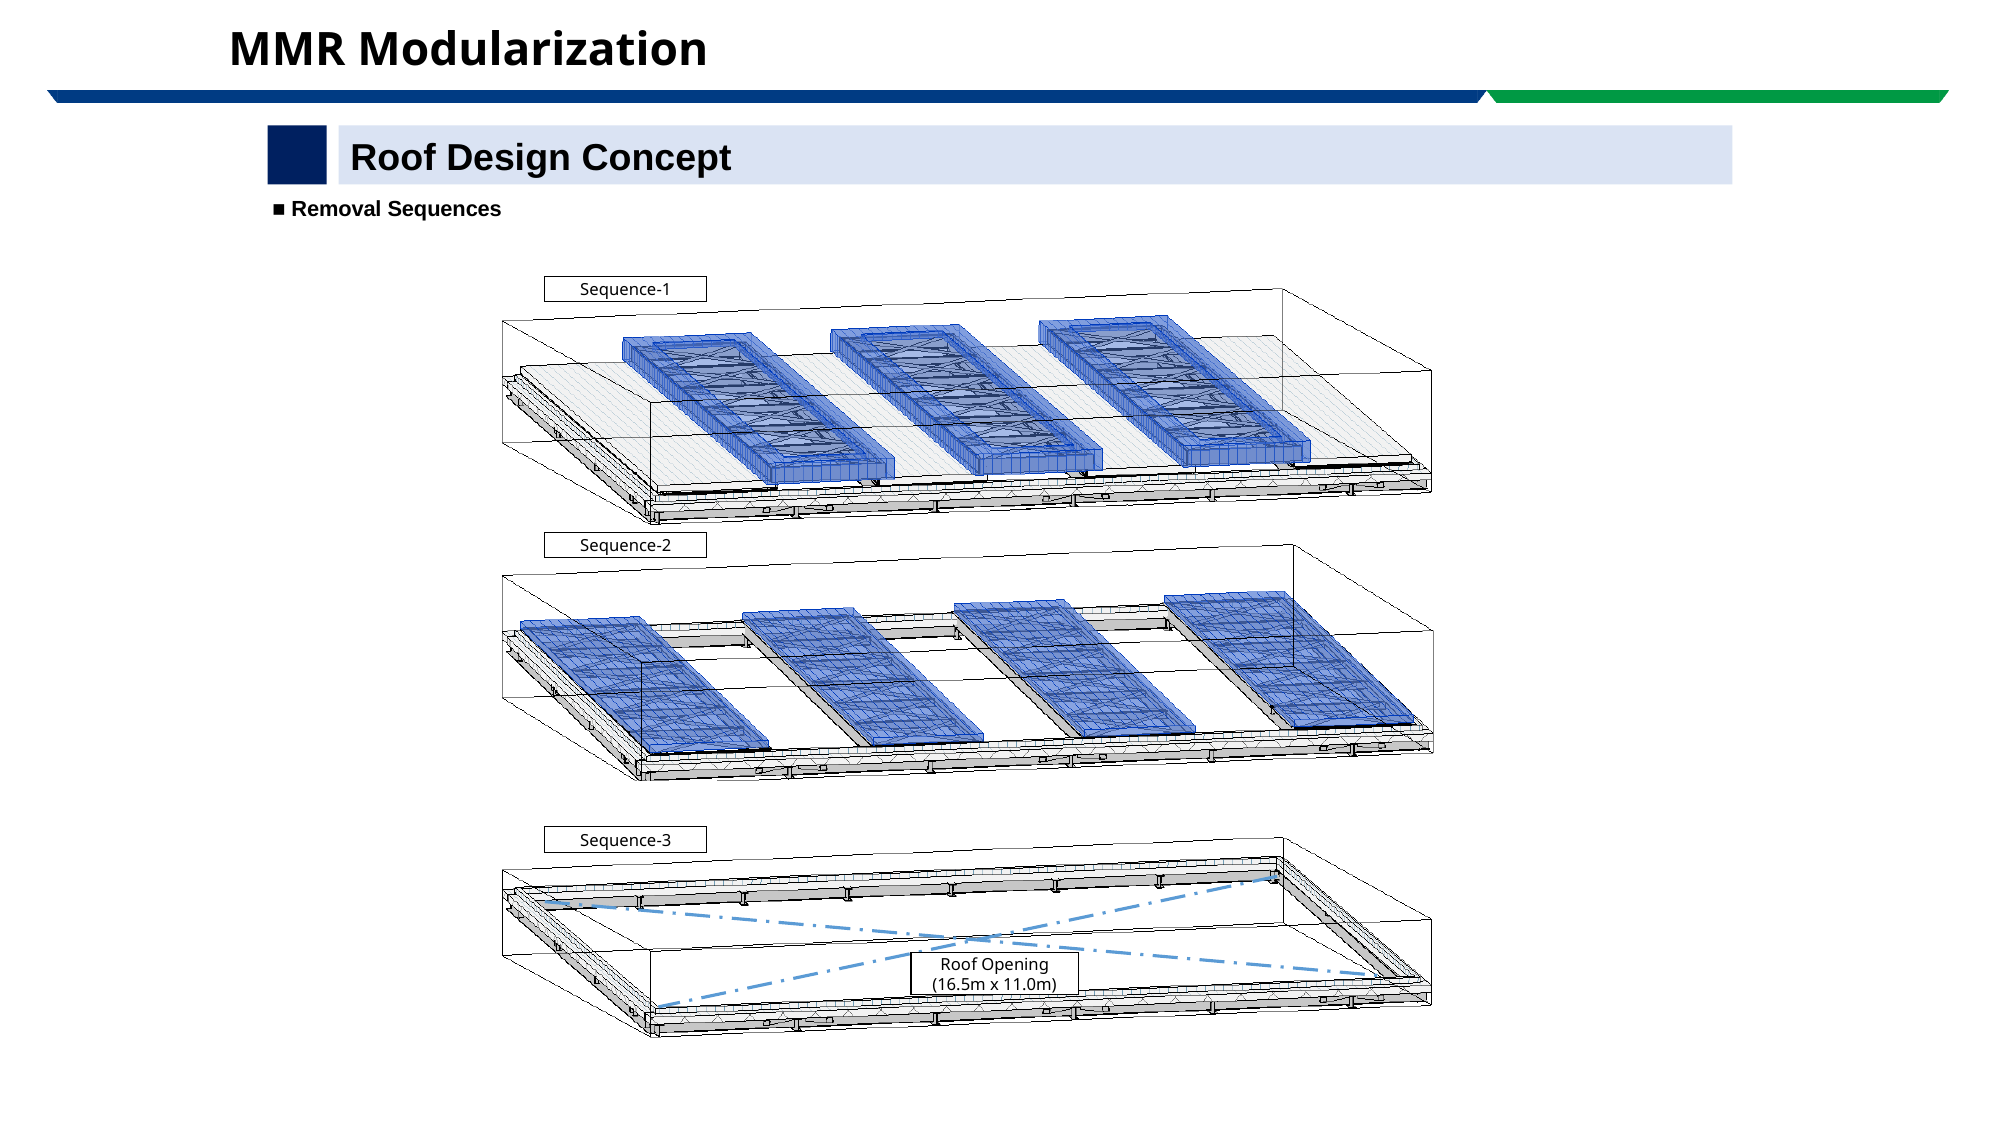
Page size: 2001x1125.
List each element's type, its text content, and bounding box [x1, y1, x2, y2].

text_box ■ Removal Sequences [272, 194, 503, 221]
picture [458, 251, 1473, 781]
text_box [658, 976, 1278, 1007]
picture [470, 817, 1462, 1059]
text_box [658, 876, 1278, 901]
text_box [544, 901, 1381, 976]
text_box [267, 125, 1733, 185]
list MMR Modularization [213, 11, 1000, 83]
picture [47, 90, 1949, 103]
